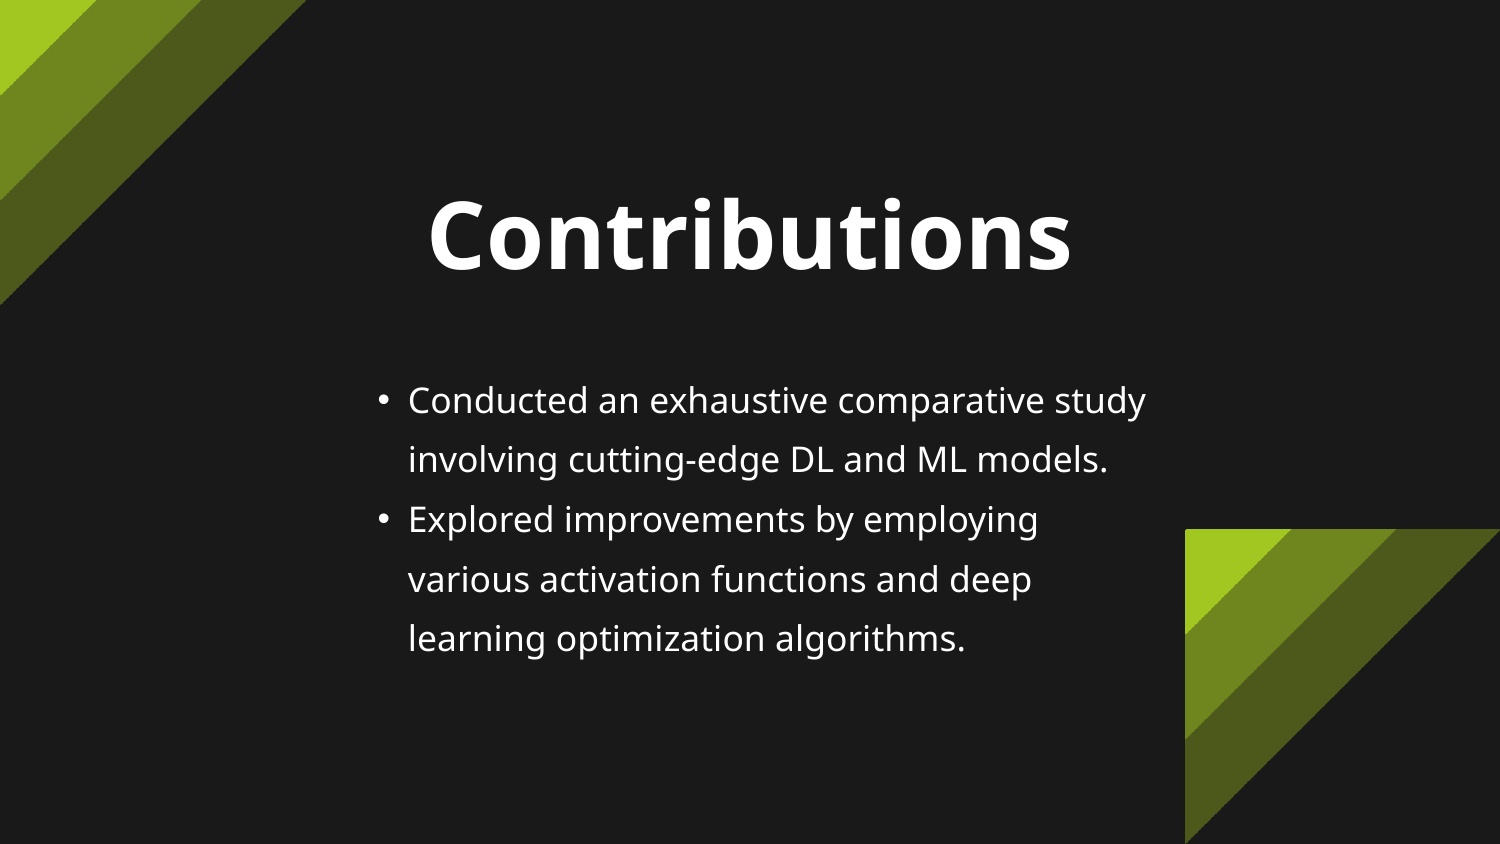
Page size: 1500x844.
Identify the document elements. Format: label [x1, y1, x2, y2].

text_box [1185, 529, 1500, 844]
text_box [339, 152, 1161, 691]
text_box [0, 0, 316, 305]
